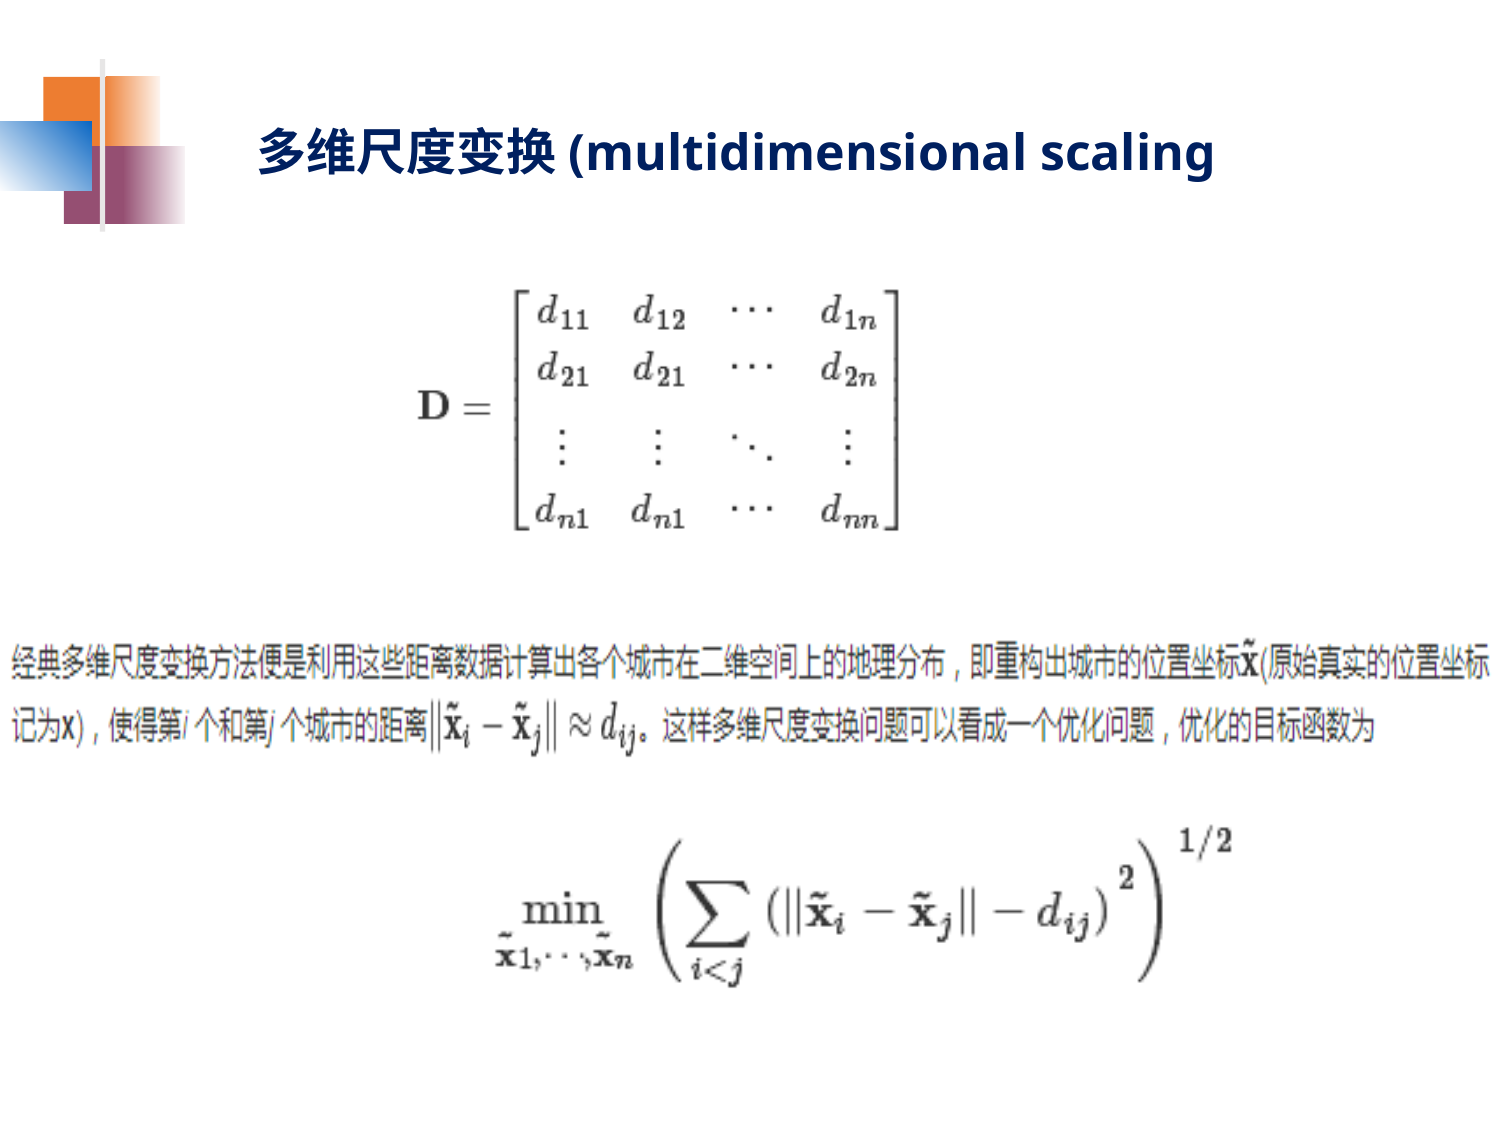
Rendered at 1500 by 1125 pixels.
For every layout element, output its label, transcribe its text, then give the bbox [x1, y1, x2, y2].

picture [478, 810, 1237, 1012]
text_box 多维尺度变换(multidimensional scaling, MDS) [242, 113, 1376, 249]
picture [362, 249, 914, 542]
picture [0, 605, 1500, 783]
